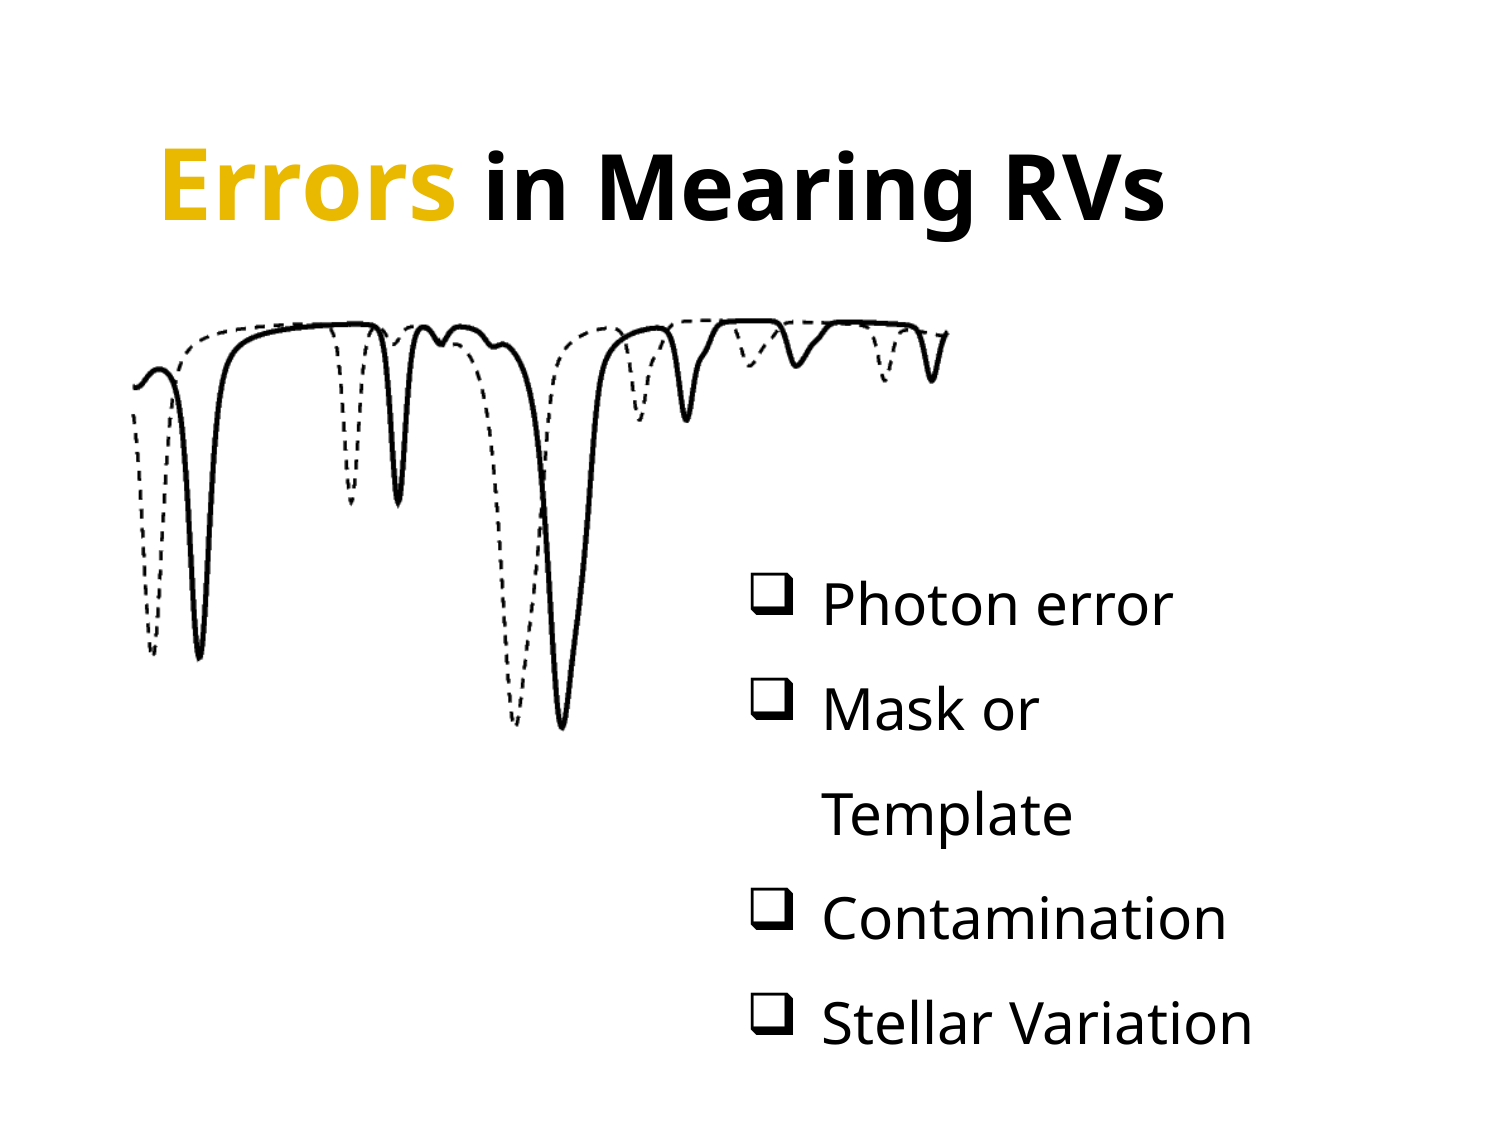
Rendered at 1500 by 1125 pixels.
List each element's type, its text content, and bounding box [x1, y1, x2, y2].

text_box Photon error Mask or Template Contamination Stellar Variation [731, 524, 1323, 1064]
text_box Errors in Mearing RVs [141, 113, 1182, 248]
picture [101, 297, 965, 752]
